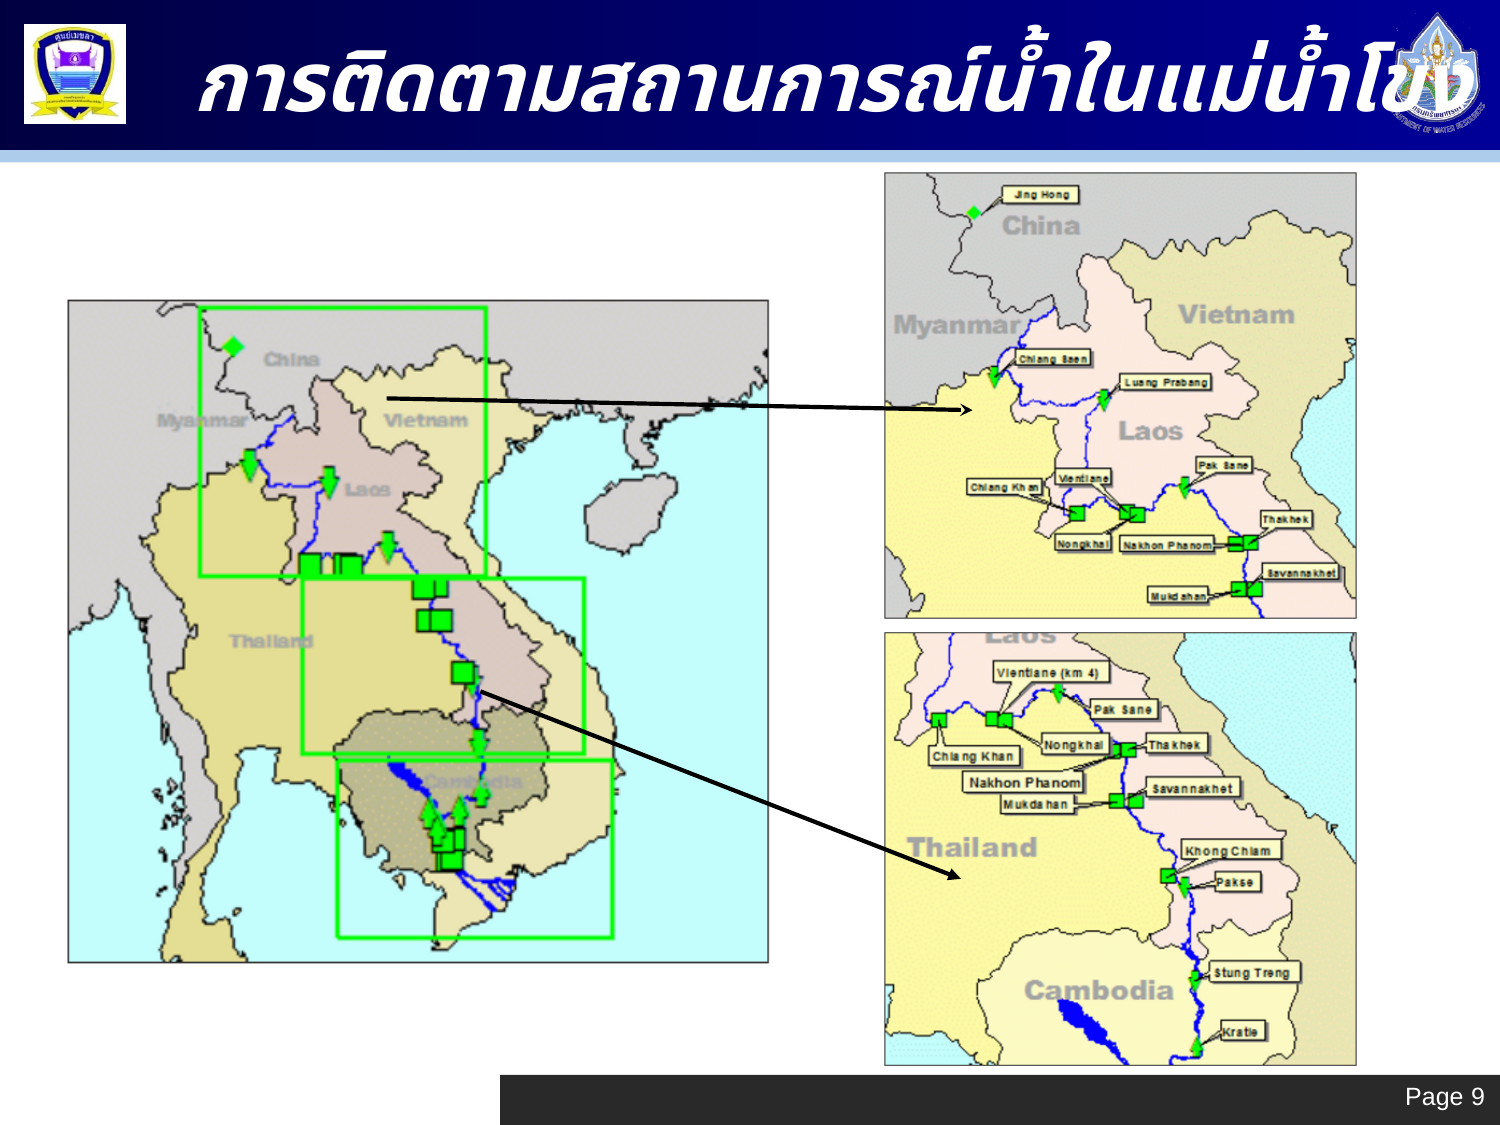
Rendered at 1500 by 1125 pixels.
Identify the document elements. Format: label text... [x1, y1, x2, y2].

picture [54, 292, 774, 970]
text_box การติดตามสถานการณ์น้ำในแม่น้ำโขง [12, 12, 1500, 138]
picture [878, 166, 1361, 623]
slide_number Page 9 [1149, 1072, 1500, 1123]
picture [878, 627, 1361, 1069]
